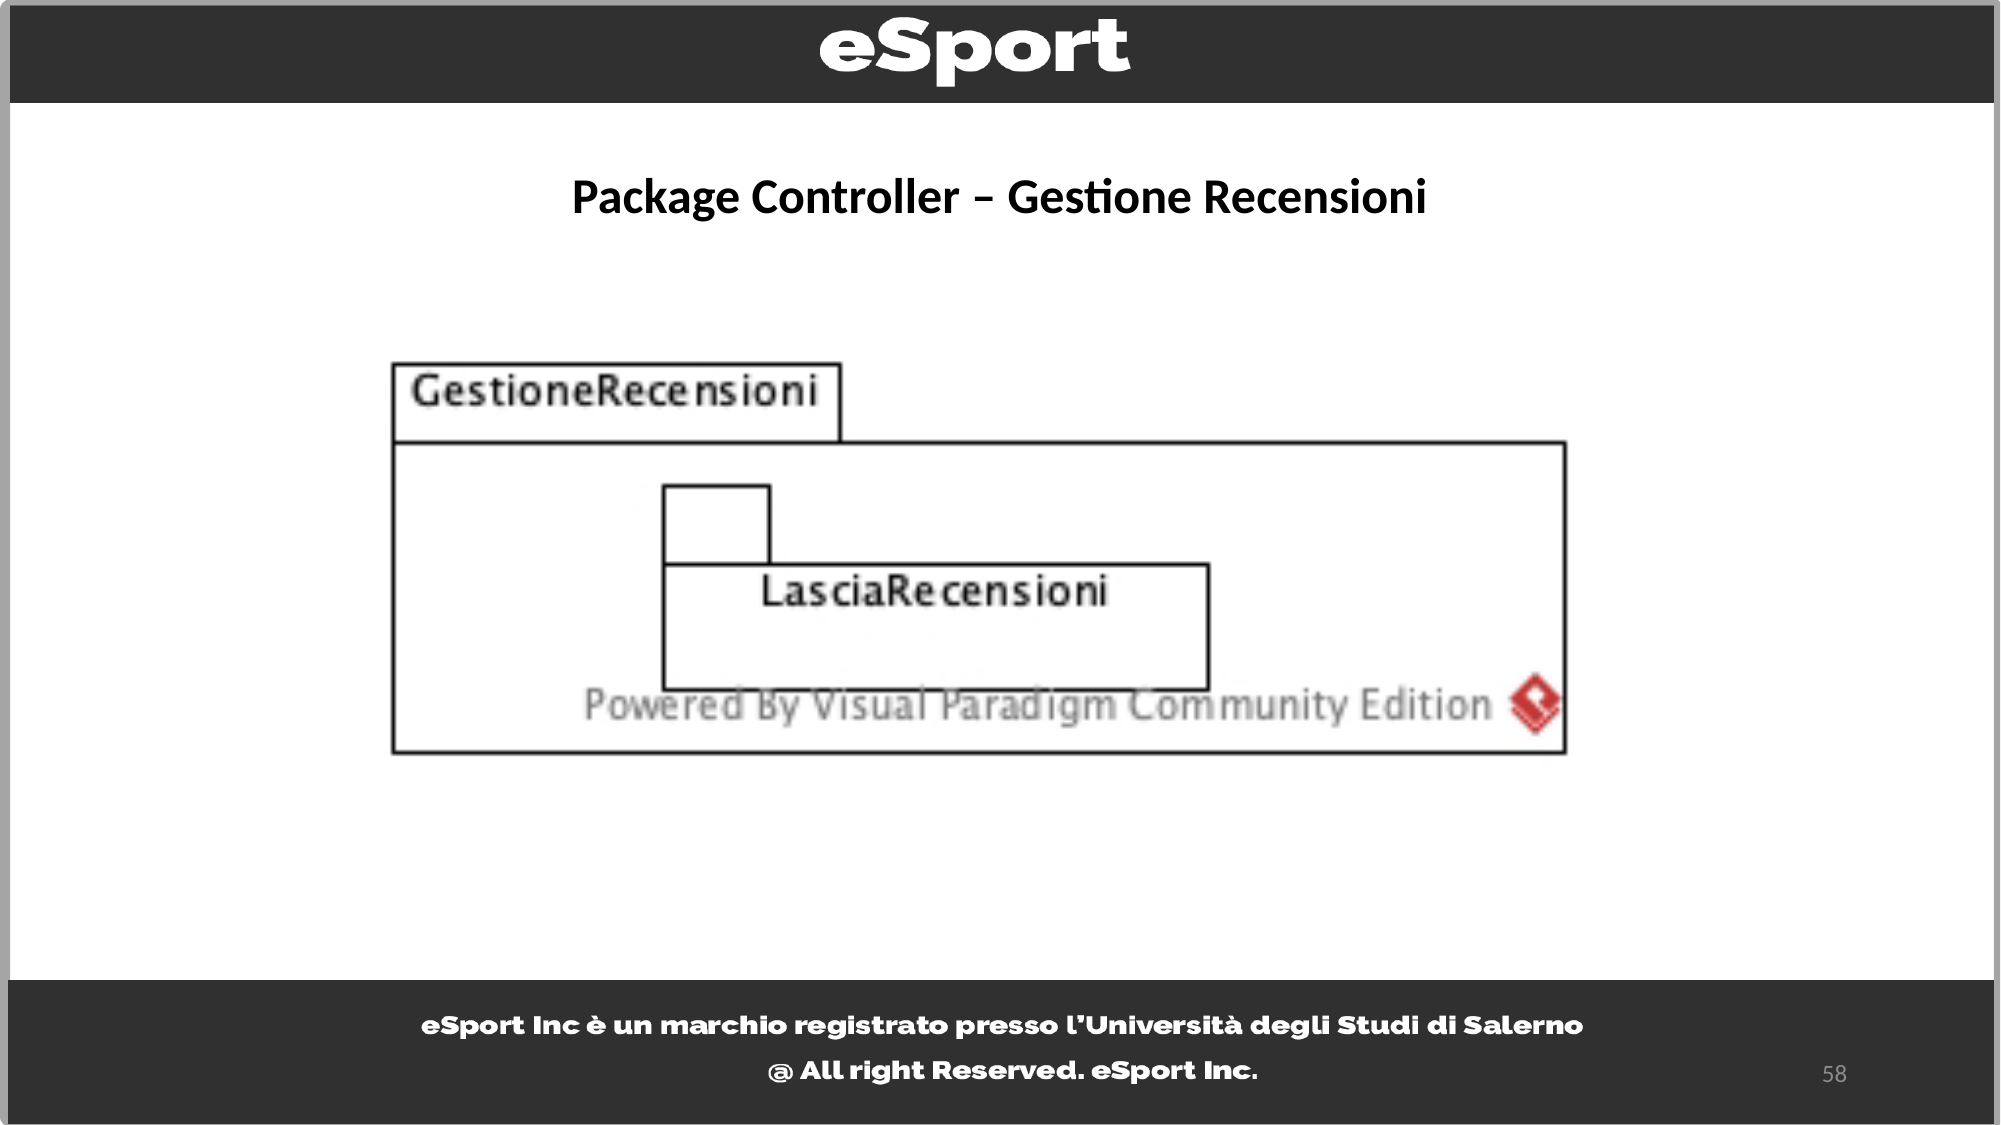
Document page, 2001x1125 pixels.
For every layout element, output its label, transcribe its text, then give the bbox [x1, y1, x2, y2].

slide_number 58 [1412, 1042, 1863, 1103]
picture [0, 0, 2001, 1125]
text_box Package Controller – Gestione Recensioni [420, 156, 1580, 232]
